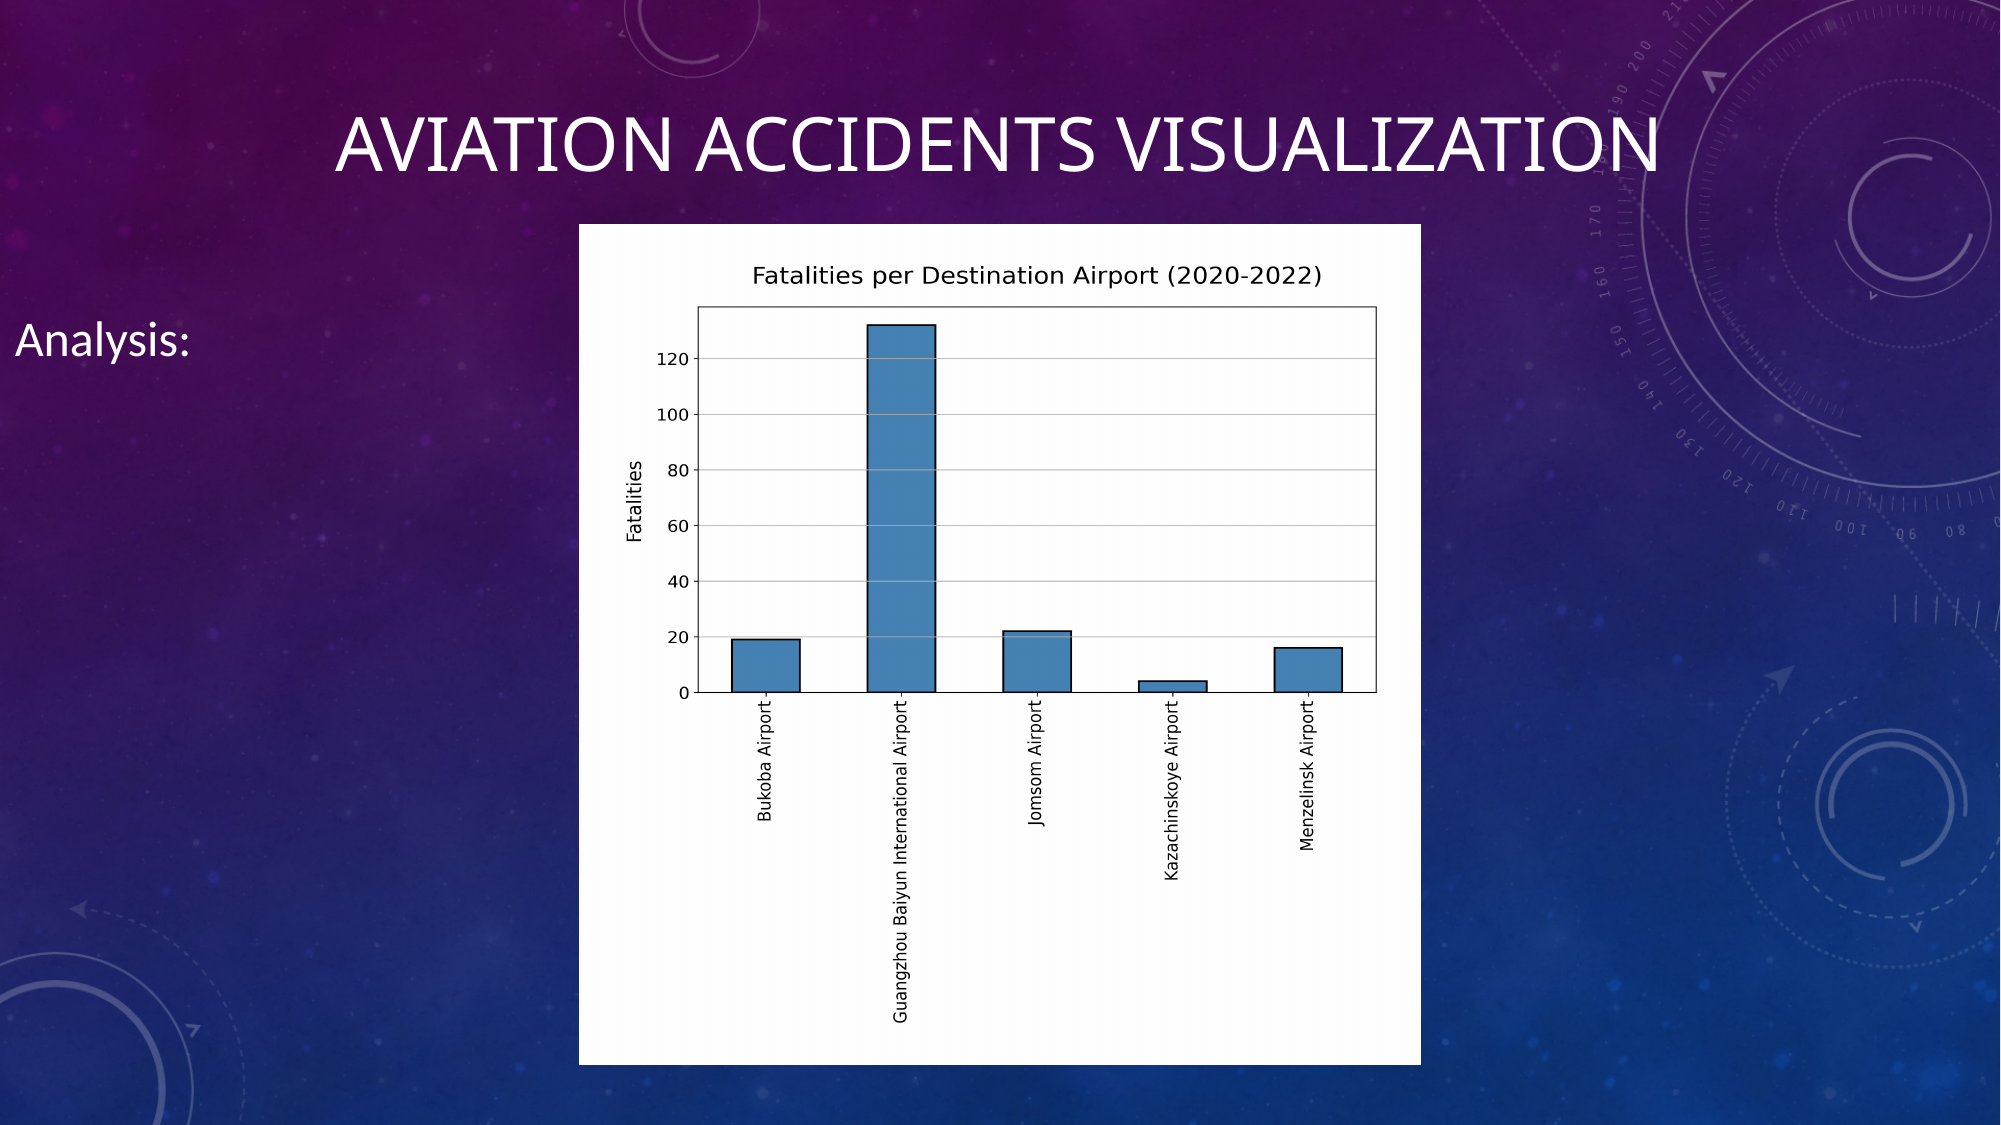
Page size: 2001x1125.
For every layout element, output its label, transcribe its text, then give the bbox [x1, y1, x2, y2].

text_box Analysis: [0, 299, 319, 374]
title Aviation Accidents Visualization [137, 59, 1863, 225]
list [579, 223, 1421, 1066]
picture [0, 0, 2001, 1125]
